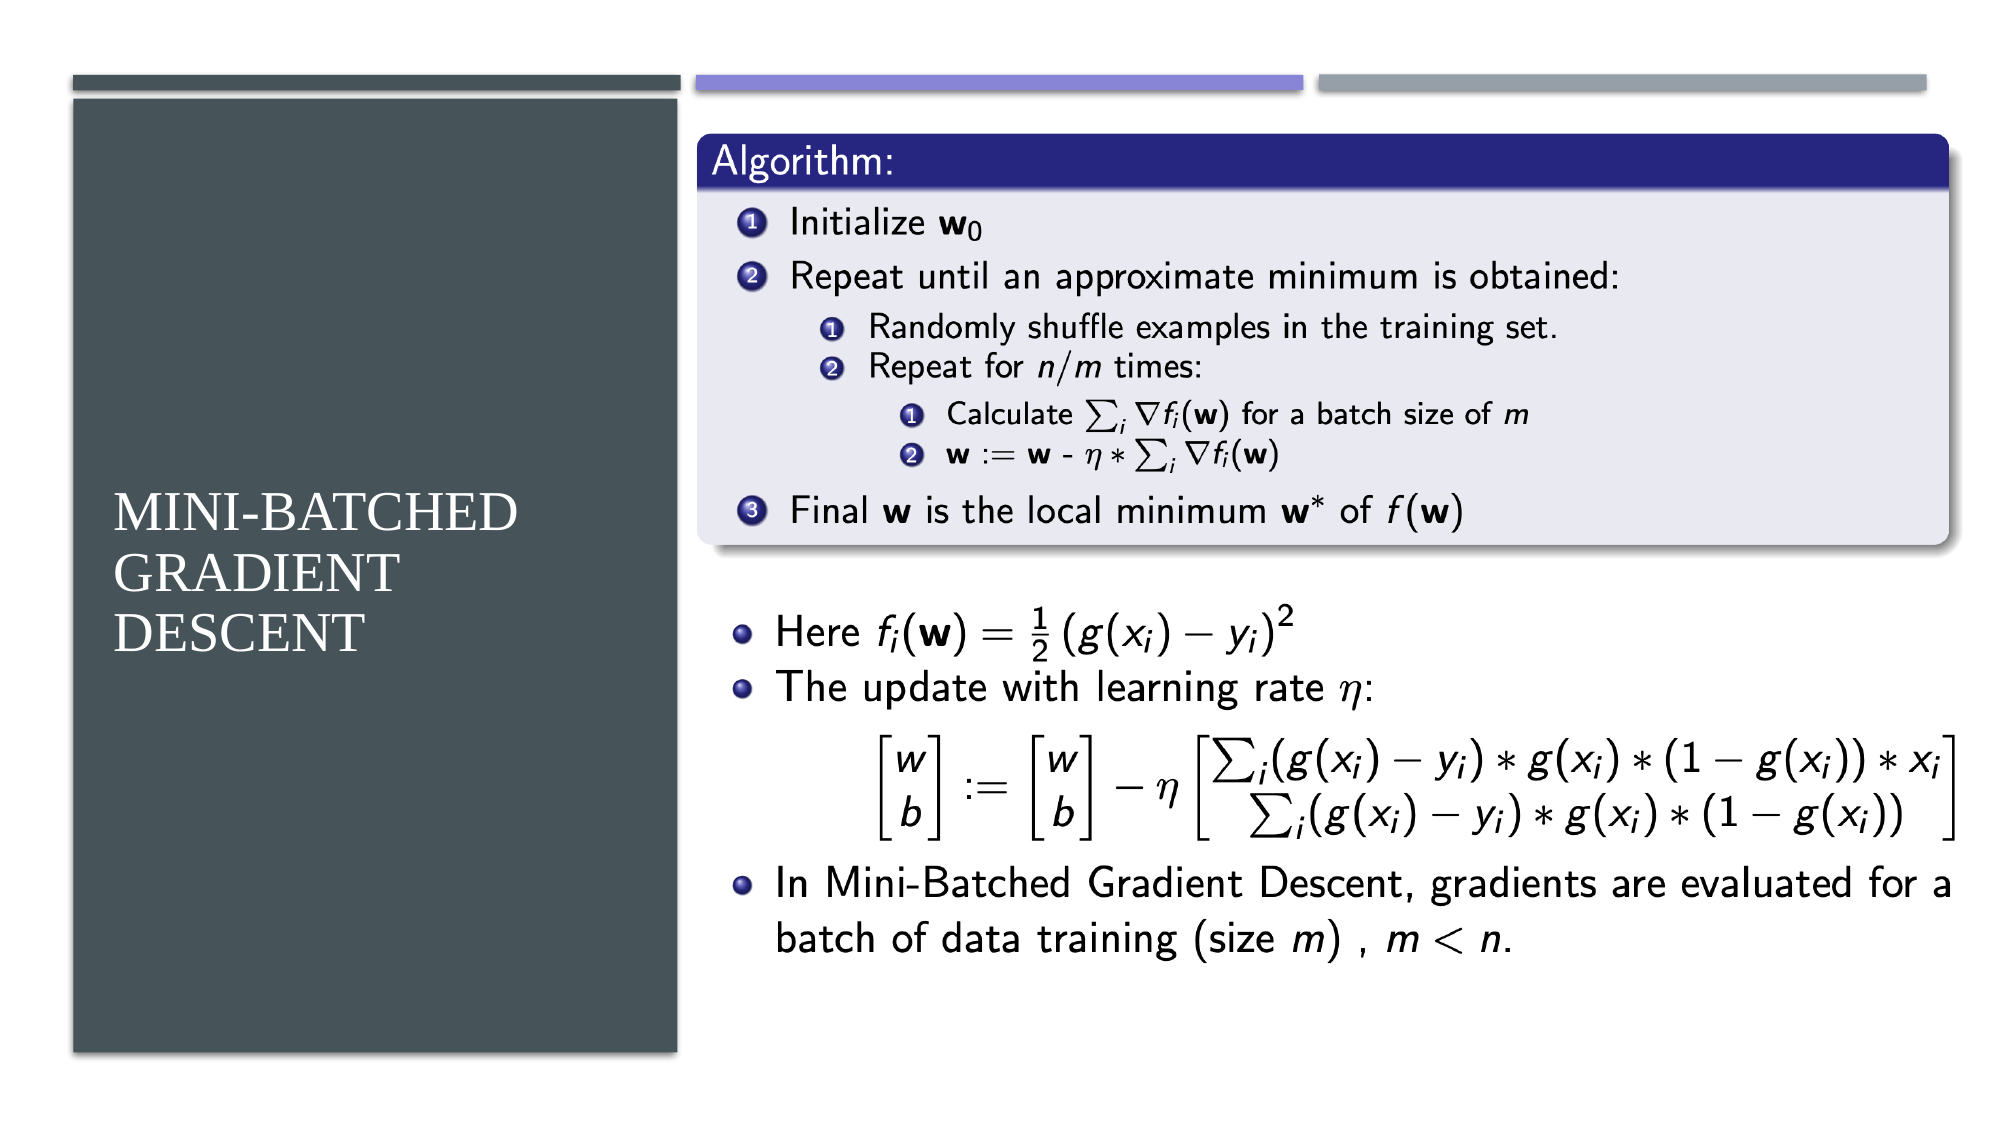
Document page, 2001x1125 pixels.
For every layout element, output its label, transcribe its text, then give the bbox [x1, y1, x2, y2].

text_box Mini-Batched Gradient Descent [98, 458, 658, 672]
picture [703, 592, 1980, 967]
picture [689, 123, 1966, 566]
